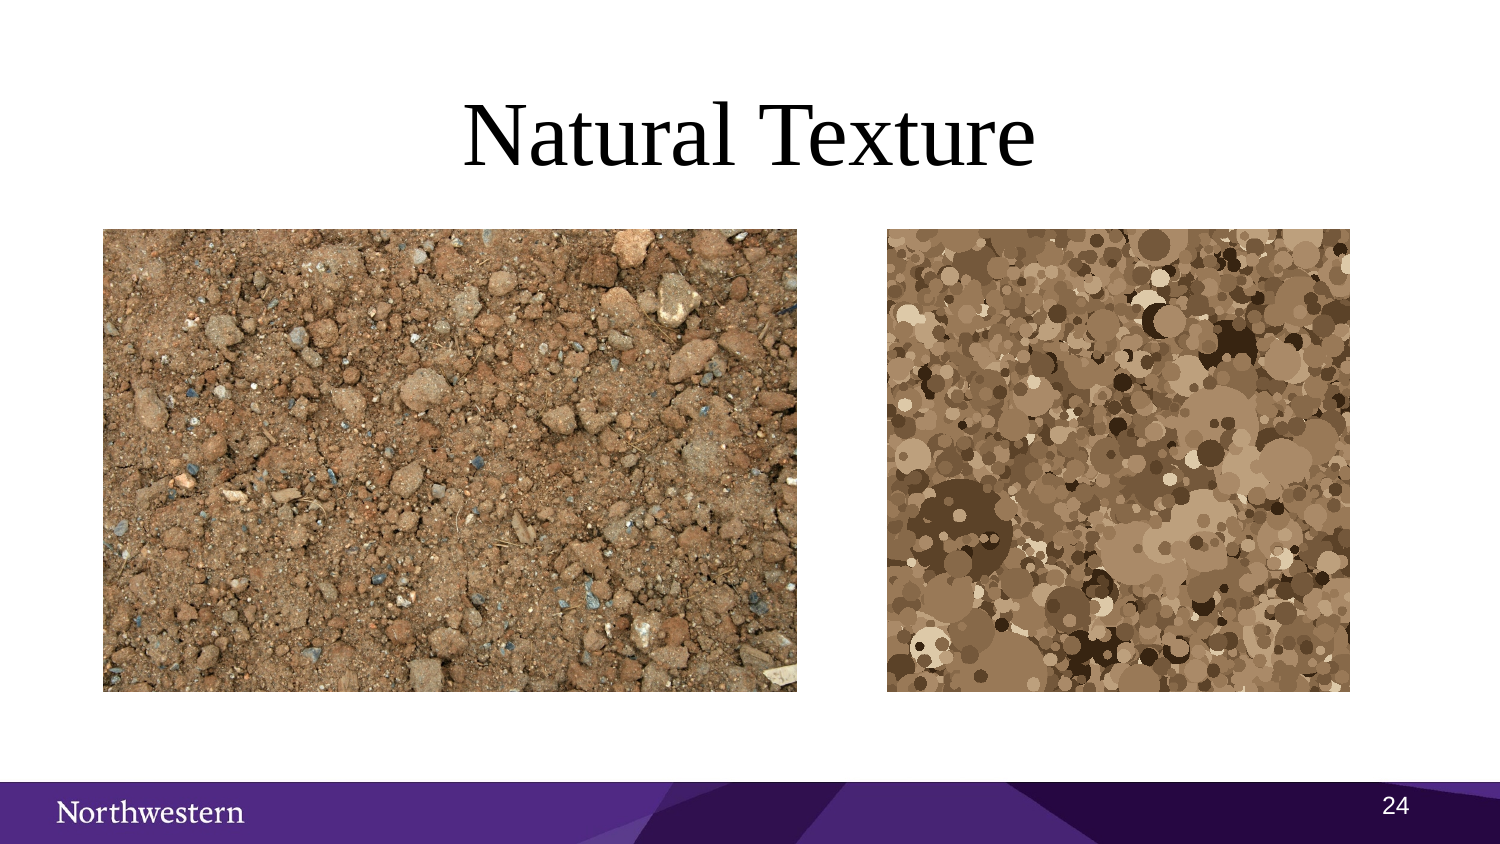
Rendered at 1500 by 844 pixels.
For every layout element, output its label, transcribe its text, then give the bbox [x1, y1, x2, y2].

title Natural Texture [112, 38, 1388, 219]
picture [0, 0, 1500, 844]
slide_number ‹#› [1074, 782, 1425, 827]
